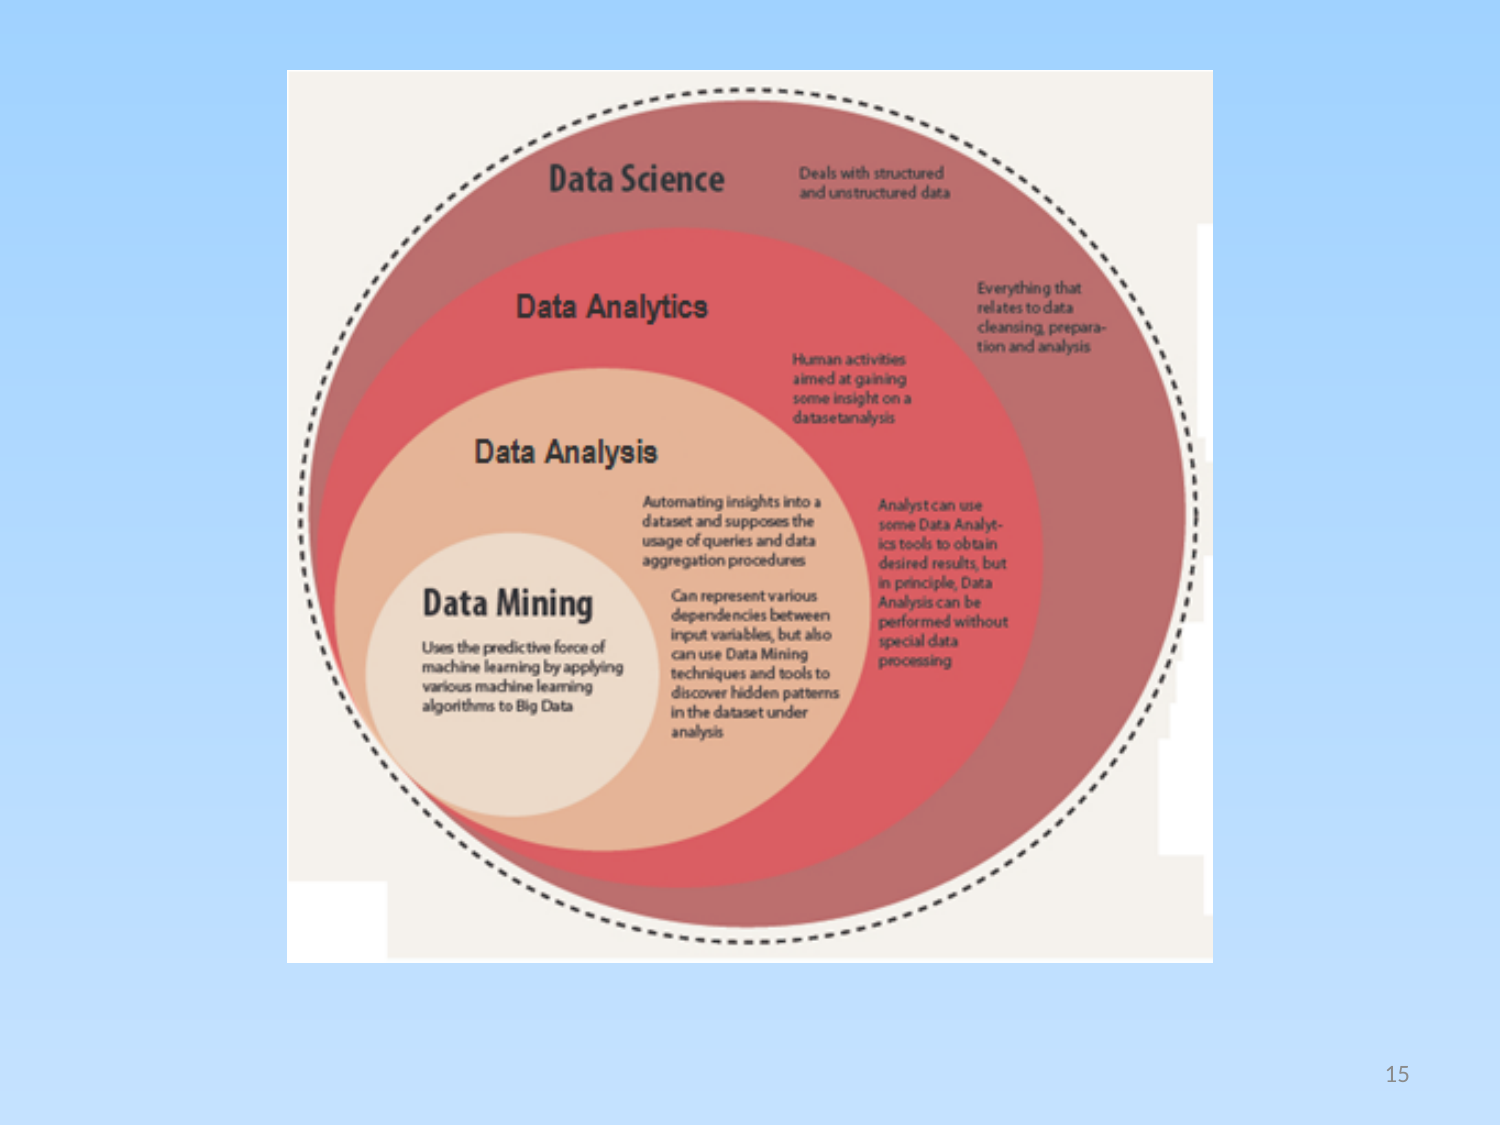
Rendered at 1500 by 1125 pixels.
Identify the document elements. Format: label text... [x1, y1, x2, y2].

slide_number 15 [1074, 1042, 1425, 1103]
picture [287, 70, 1213, 963]
